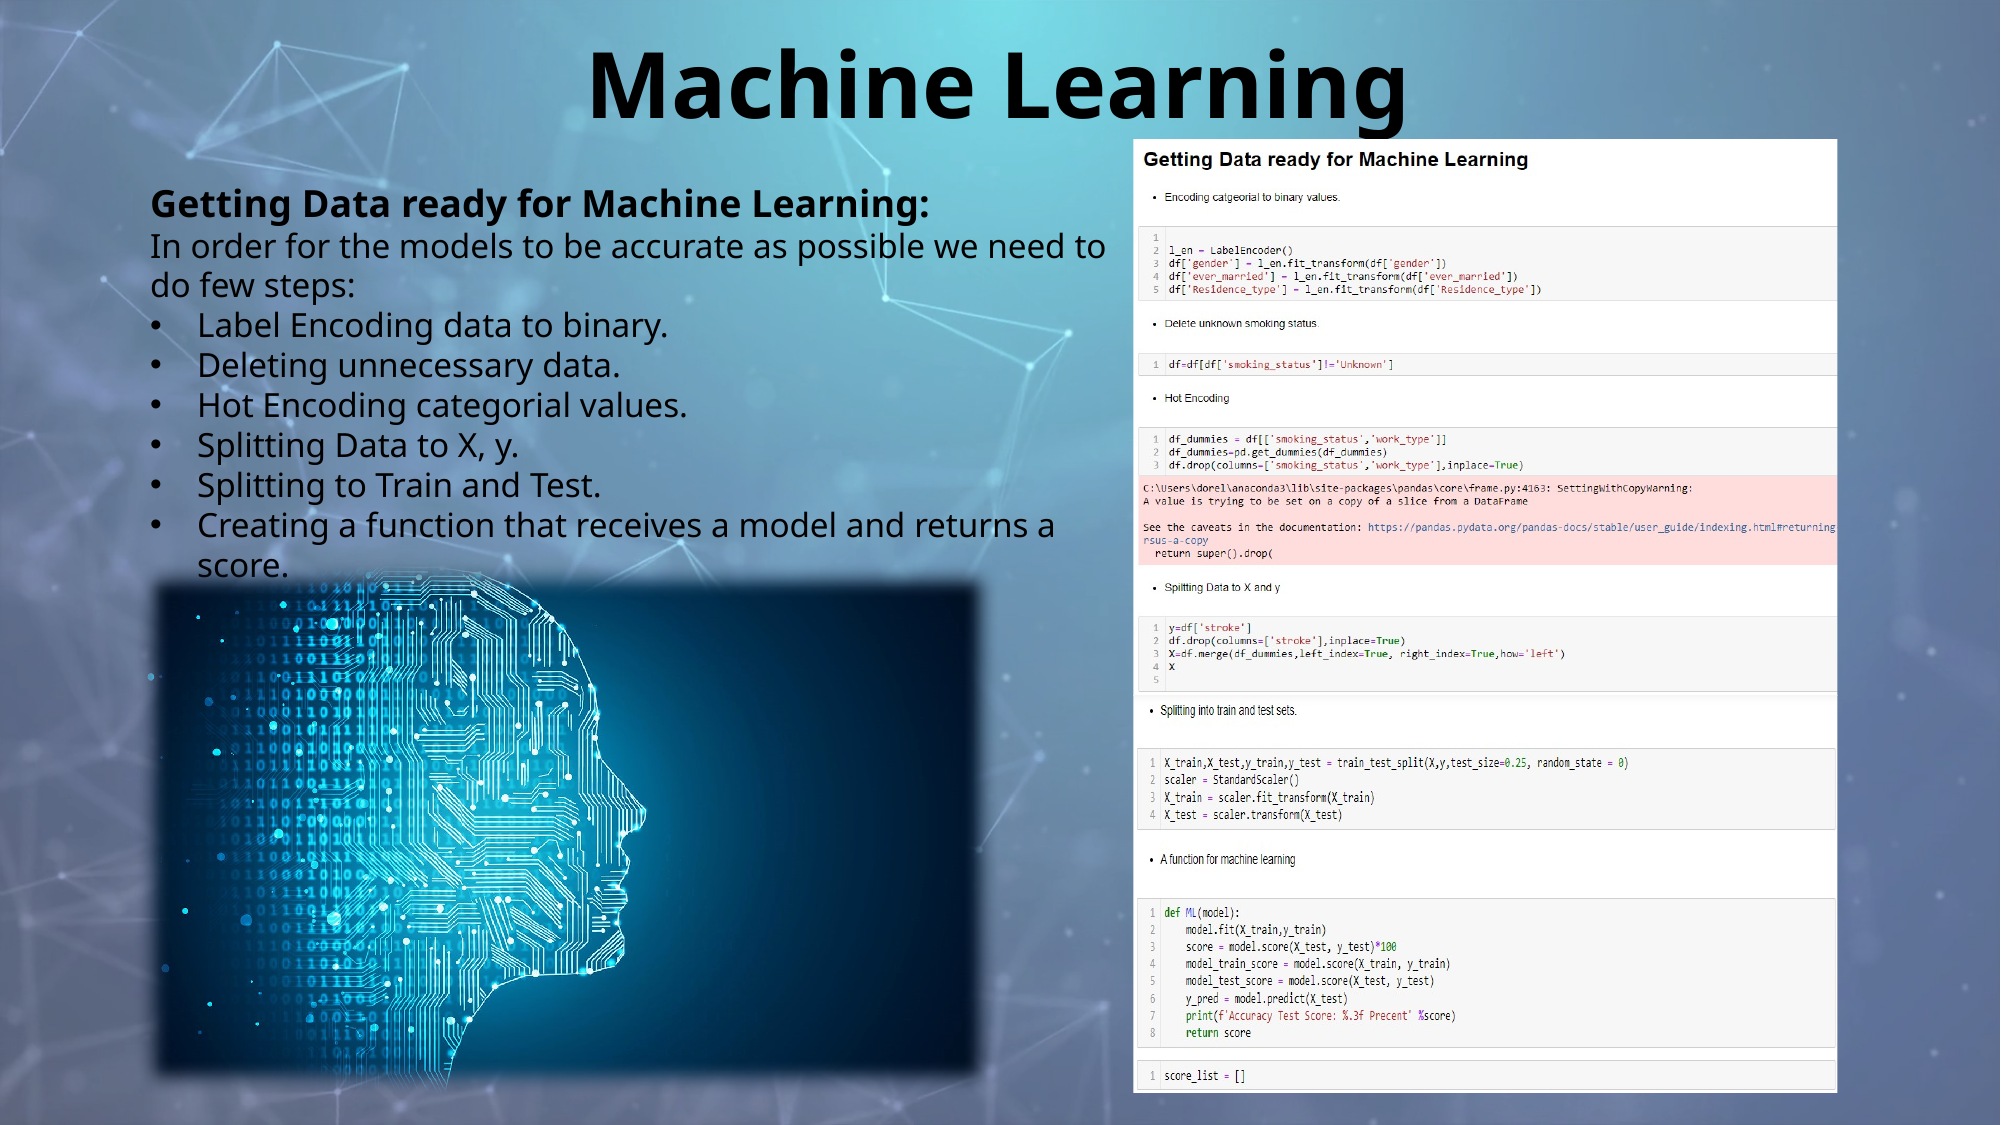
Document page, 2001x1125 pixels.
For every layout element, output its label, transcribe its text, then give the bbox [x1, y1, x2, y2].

title Machine Learning [135, 0, 1861, 198]
text_box Getting Data ready for Machine Learning: In order for the models to be accurate as possible we need to do few steps: Label Encoding data to binary. Deleting unnecessary data. Hot Encoding categorial values. Splitting Data to X, y. Splitting to Train and Test. Creating a function that receives a model and returns a score. [135, 172, 1133, 677]
picture [135, 562, 998, 1095]
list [1133, 139, 1838, 695]
picture [1133, 695, 1838, 1093]
